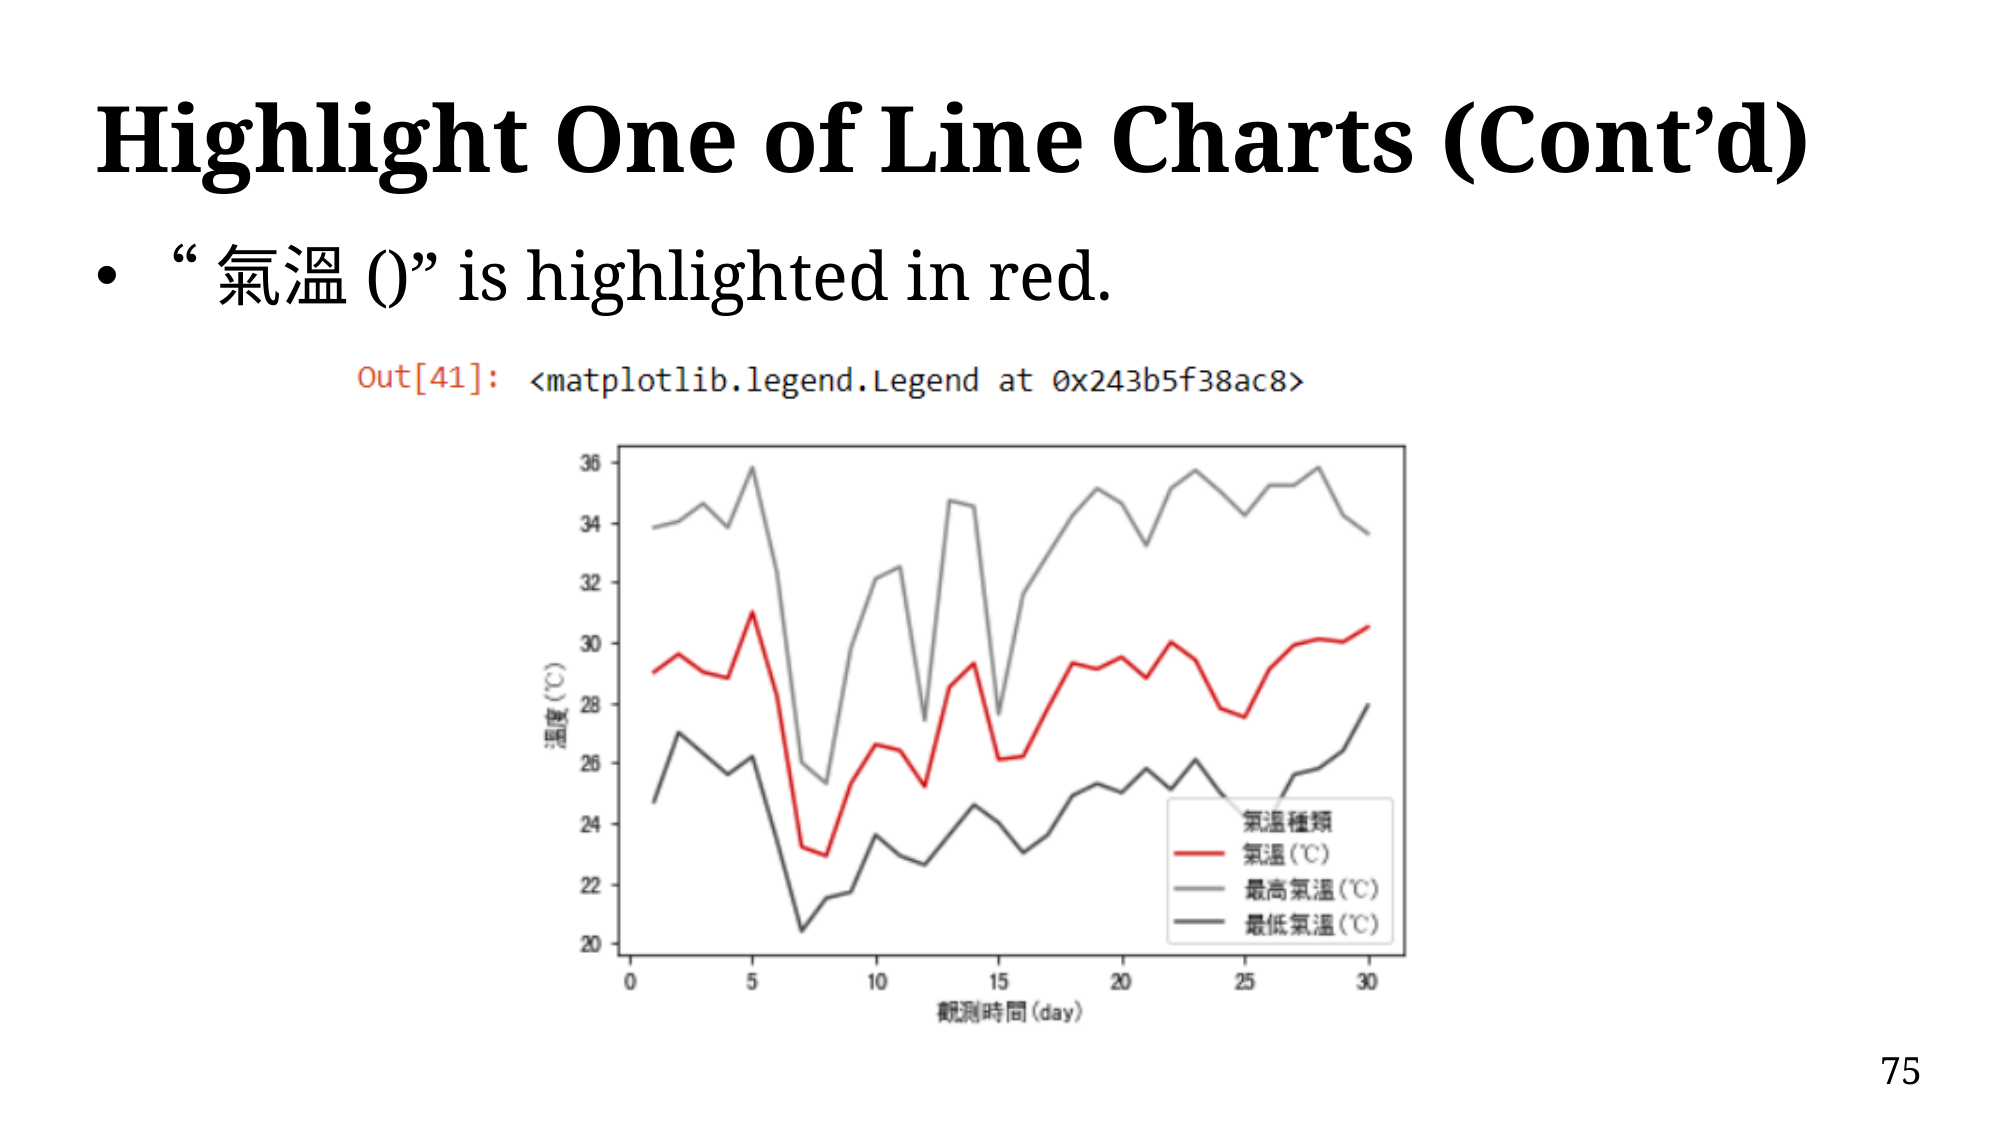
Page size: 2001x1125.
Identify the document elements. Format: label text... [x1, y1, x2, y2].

picture [330, 339, 1424, 1043]
slide_number 75 [1487, 1042, 1938, 1103]
title Highlight One of Line Charts (Cont’d) [80, 59, 1920, 225]
